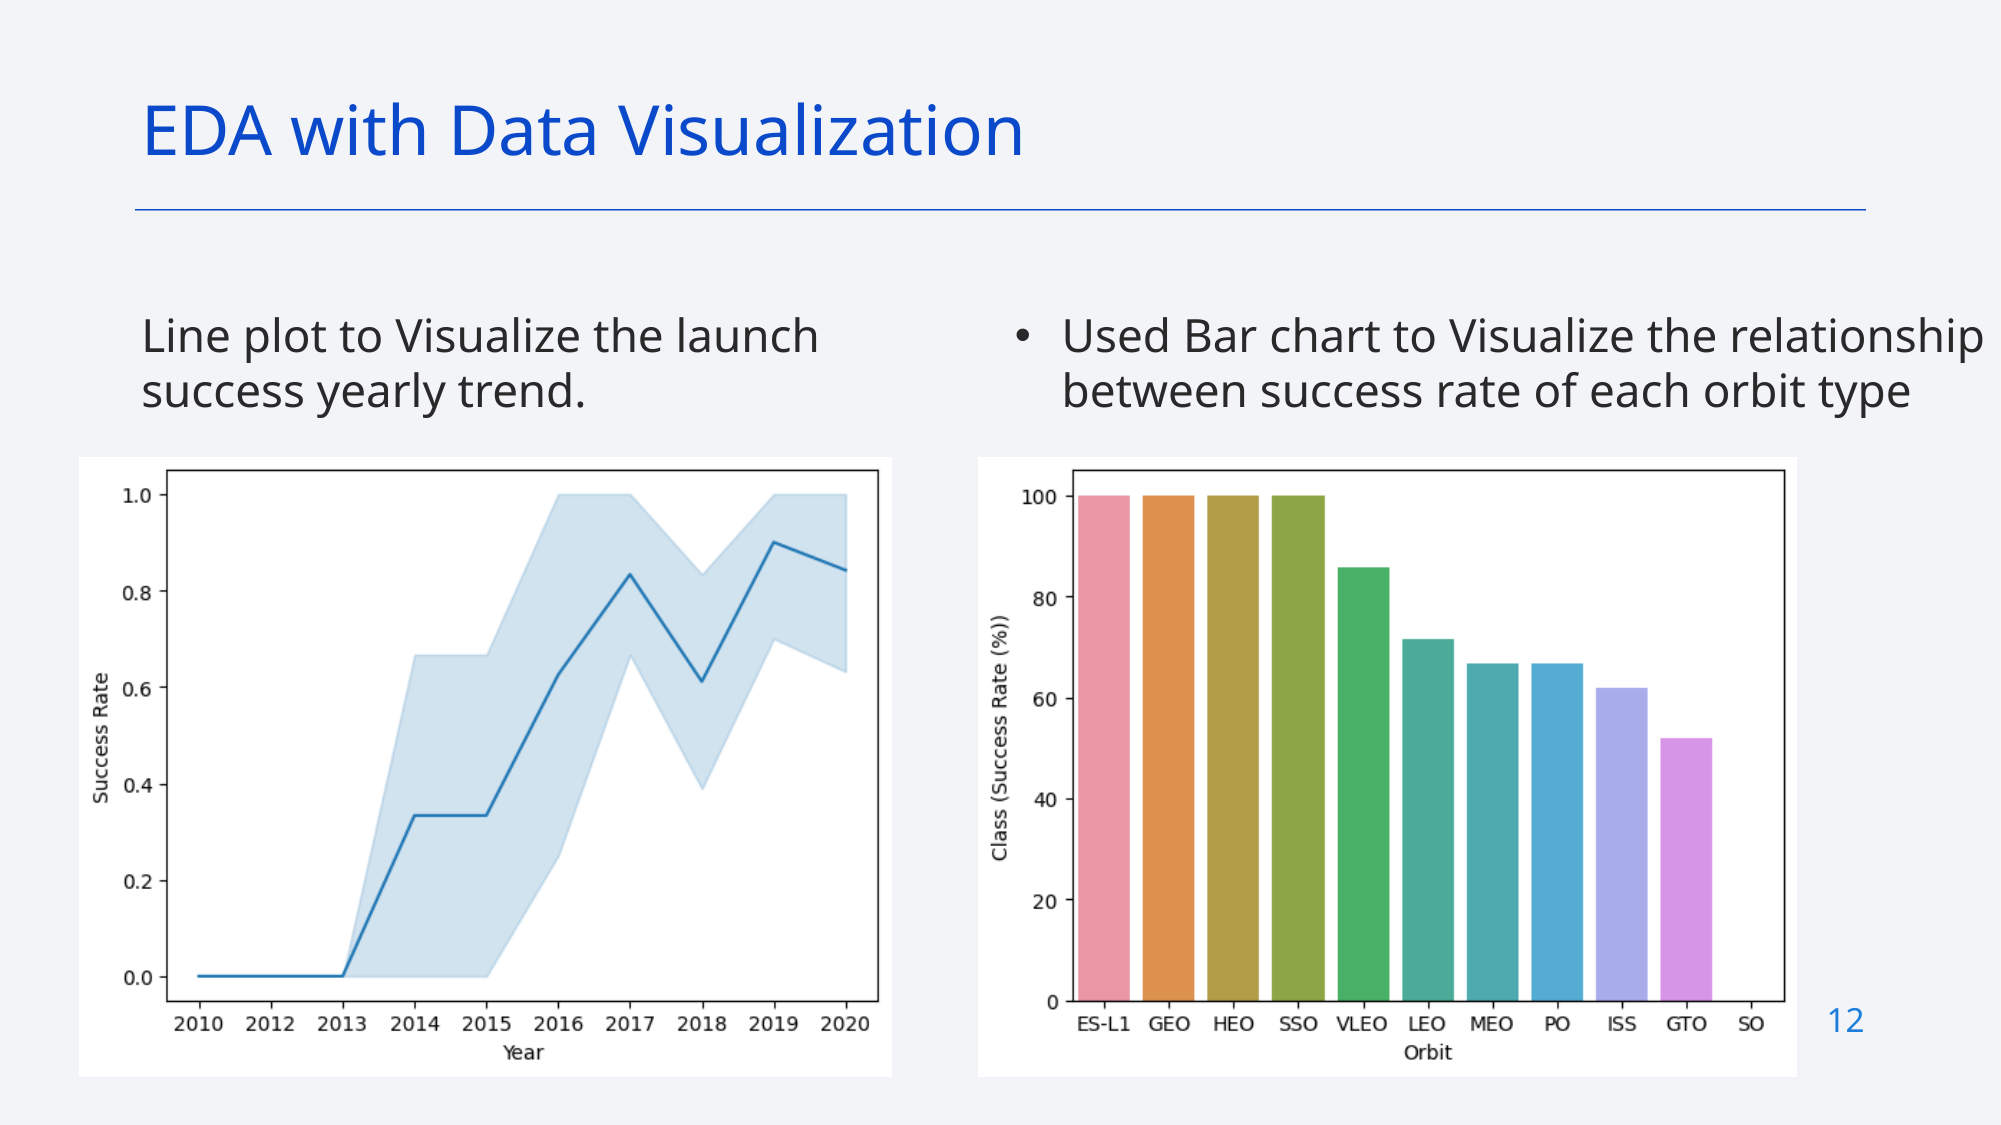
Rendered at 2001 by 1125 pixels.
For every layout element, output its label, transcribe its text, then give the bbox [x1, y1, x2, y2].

slide_number 12 [1797, 988, 1880, 1055]
text_box EDA with Data Visualization [126, 88, 1852, 179]
picture [0, 0, 2001, 1125]
list Line plot to Visualize the launch success yearly trend. [126, 299, 892, 457]
text_box Used Bar chart to Visualize the relationship between success rate of each orbit type [999, 299, 2000, 425]
